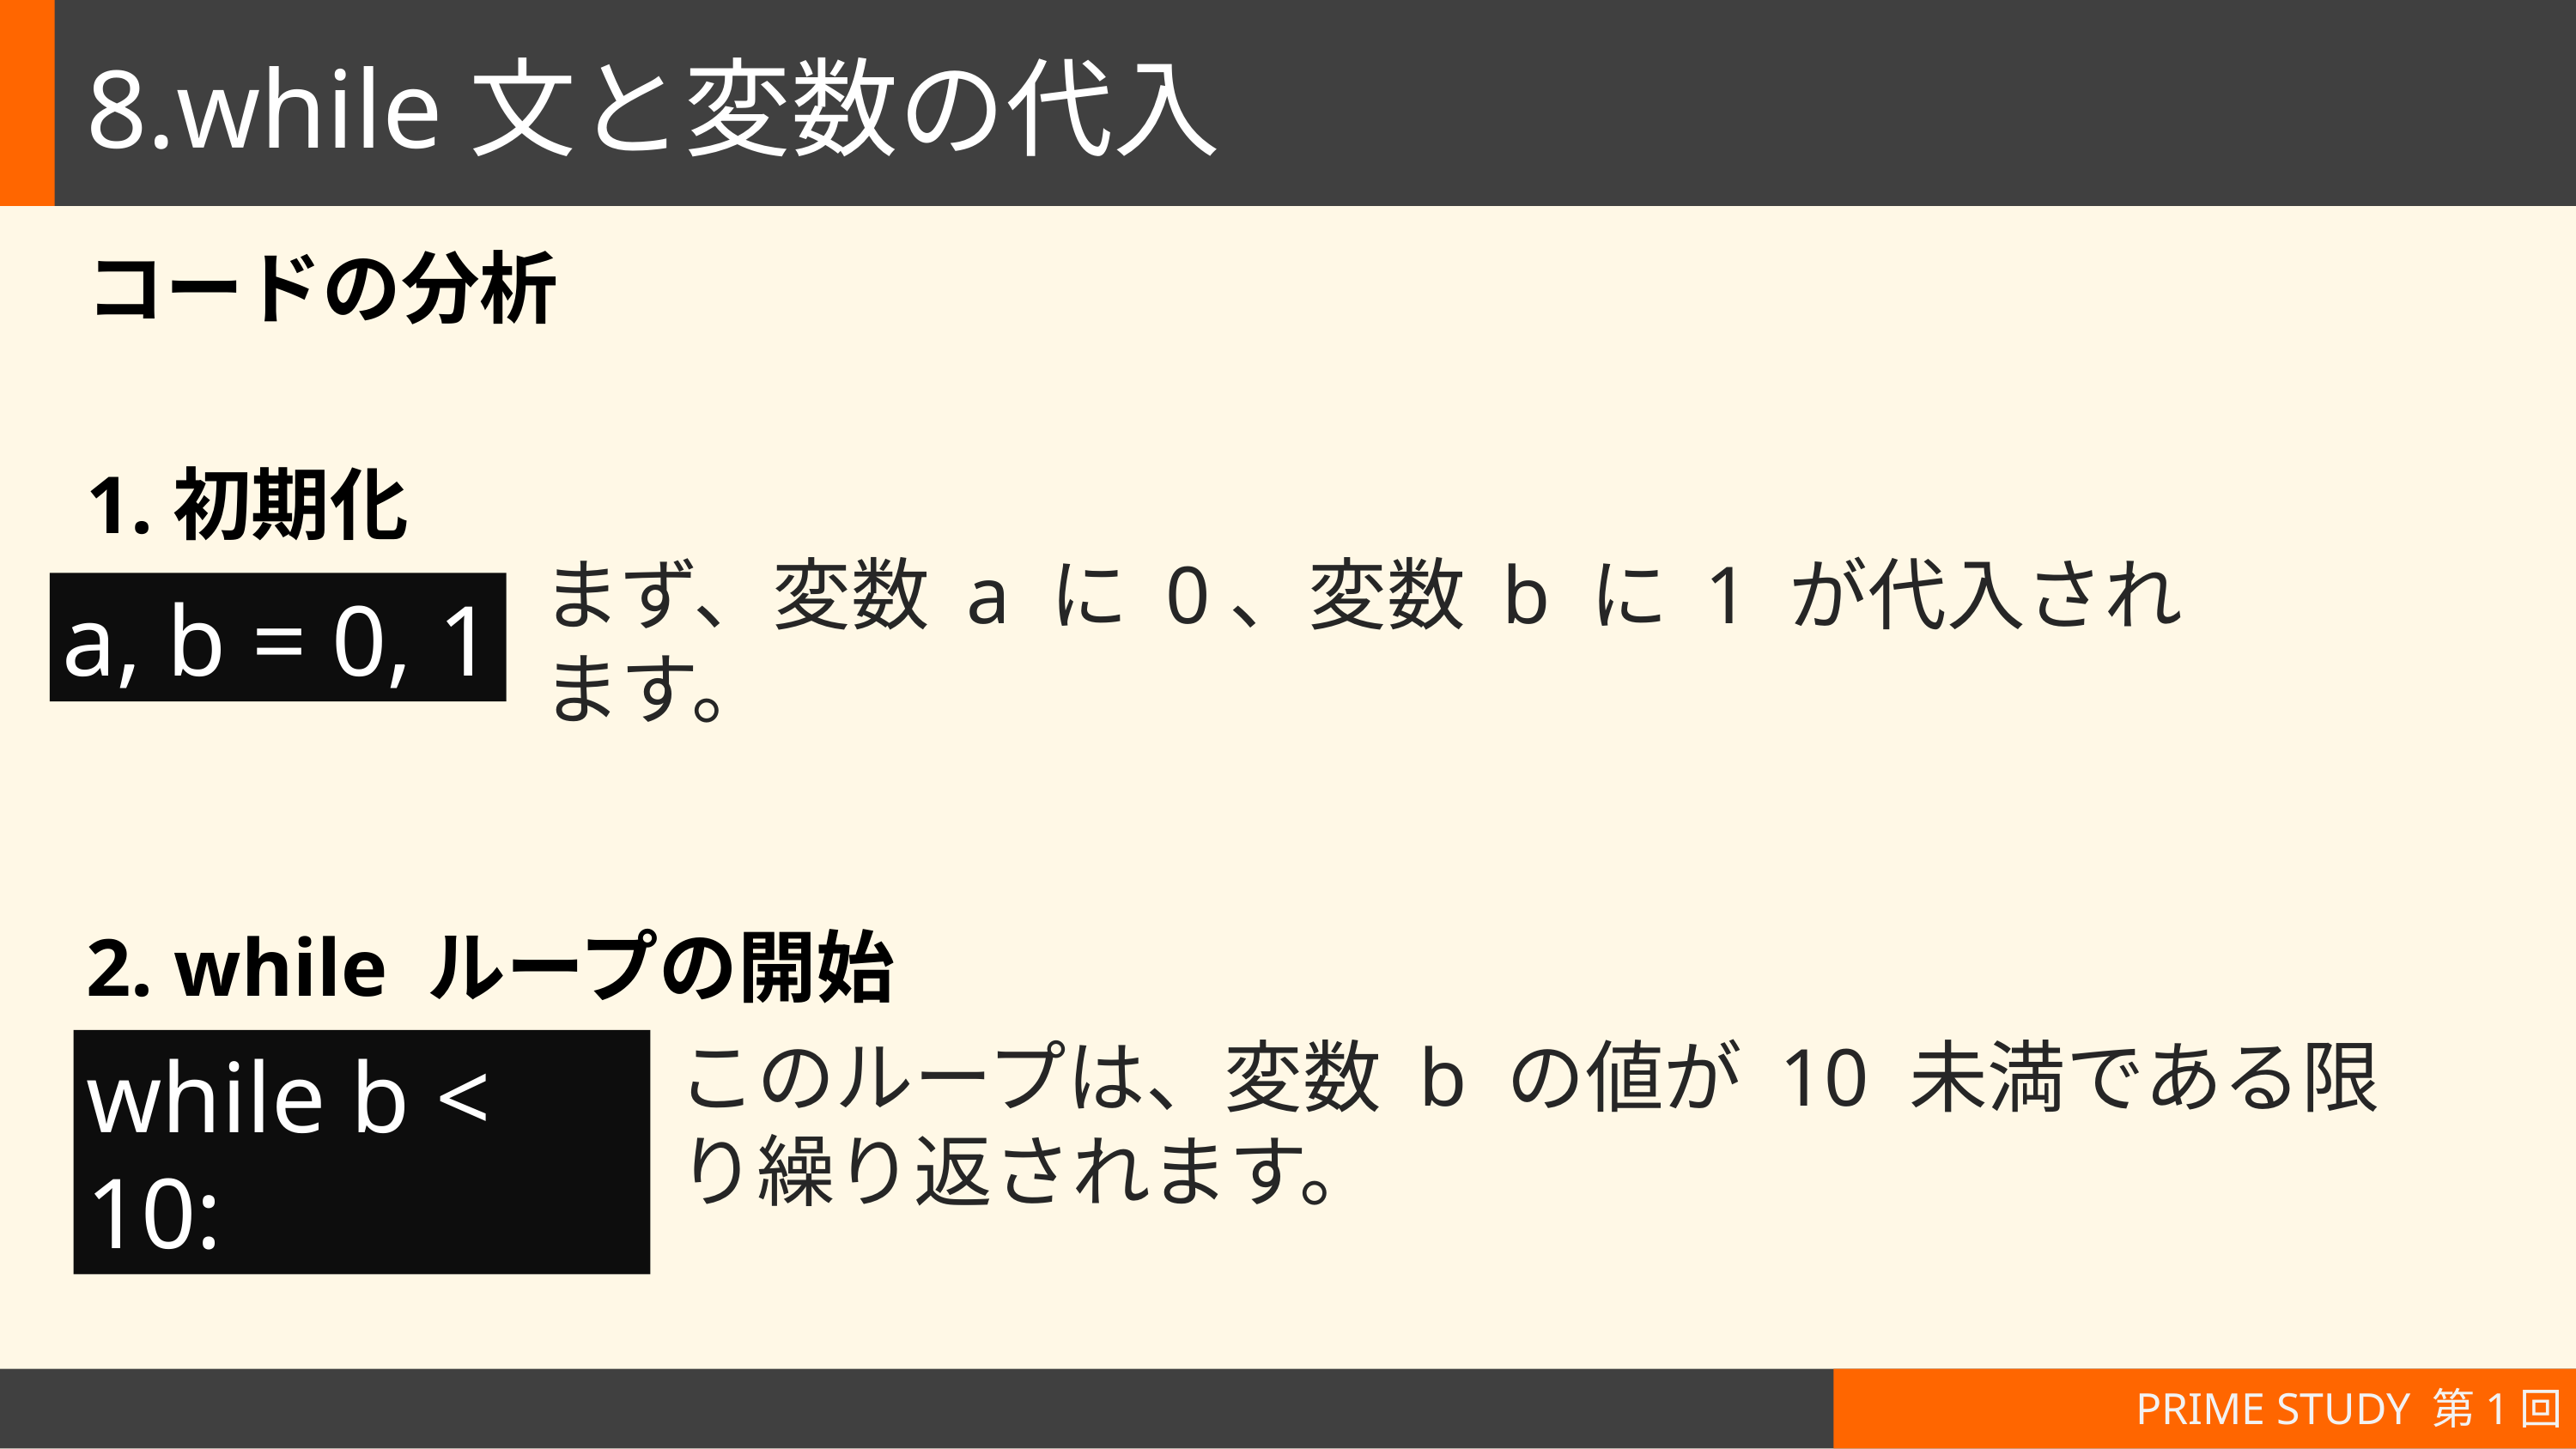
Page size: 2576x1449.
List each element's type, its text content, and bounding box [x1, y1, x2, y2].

text_box a, b = 0, 1 [49, 573, 507, 702]
text_box コードの分析 [73, 242, 728, 351]
text_box 1.初期化 [73, 459, 728, 568]
text_box while b < 10: [73, 1029, 651, 1275]
footer PRIME STUDY 第1回 [1706, 1368, 2576, 1446]
text_box まず、変数 a に 0、変数 b に 1 が代入されます。 [529, 538, 2271, 741]
text_box 2. while ループの開始 [73, 921, 1019, 1030]
text_box このループは、変数 b の値が 10 未満である限り繰り返されます。 [665, 1021, 2408, 1222]
title 8.while文と変数の代入 [73, 49, 2560, 158]
